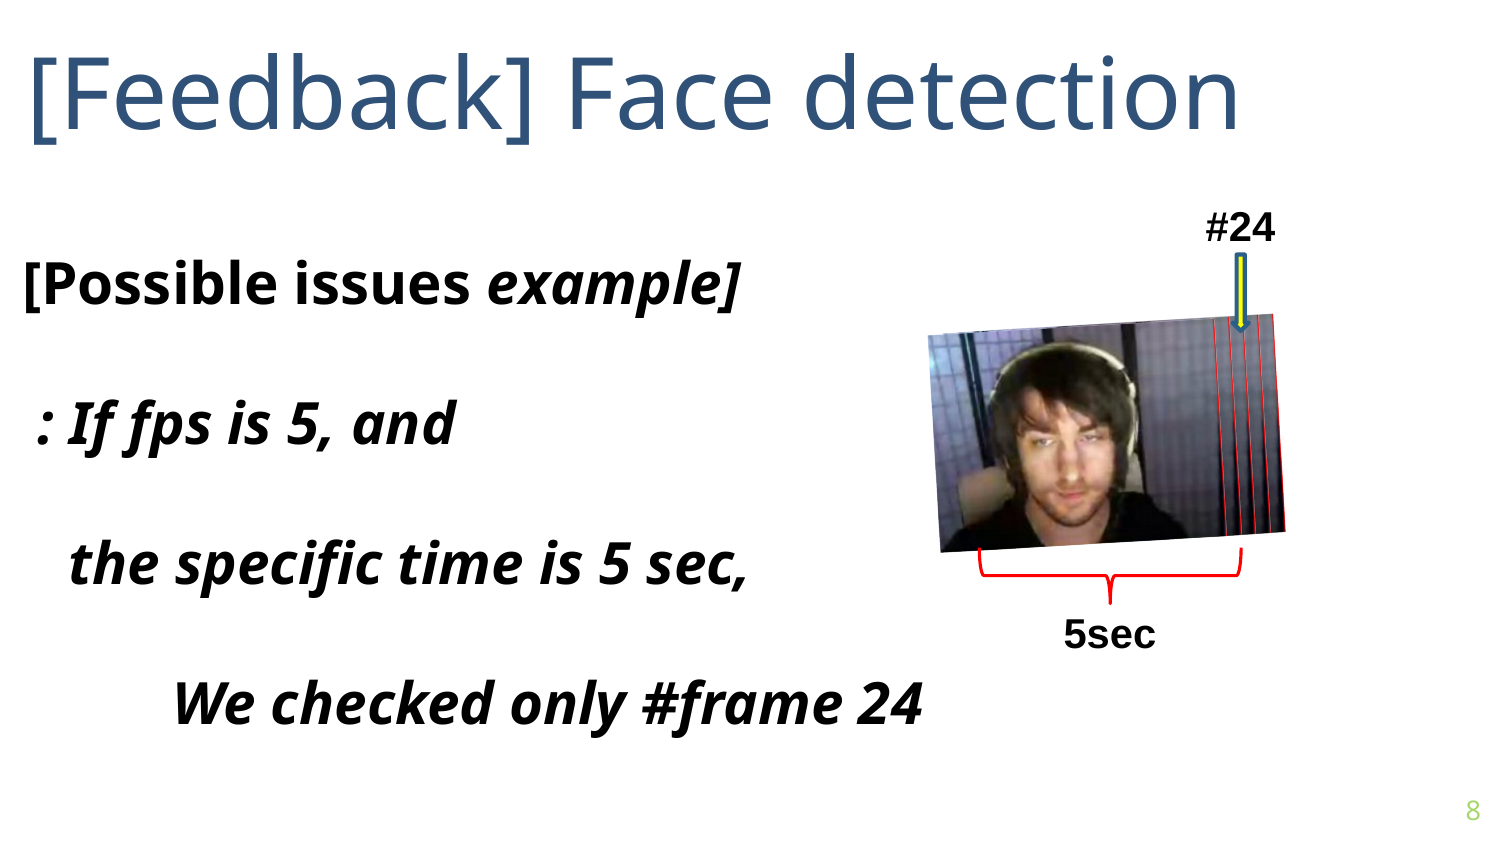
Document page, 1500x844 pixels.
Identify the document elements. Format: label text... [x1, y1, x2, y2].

picture [941, 546, 1042, 552]
text_box [Possible issues example] : If fps is 5, and the specific time is 5 sec, We checked only #frame 24 [7, 168, 1482, 793]
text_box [933, 321, 1280, 546]
slide_number 8 [1391, 793, 1482, 844]
text_box 5sec [1048, 599, 1172, 665]
text_box #24 [1190, 192, 1291, 258]
picture [1247, 315, 1258, 321]
picture [928, 335, 933, 410]
picture [1215, 317, 1229, 321]
picture [1259, 314, 1273, 321]
text_box [1234, 258, 1247, 320]
picture [1280, 449, 1285, 532]
text_box [978, 553, 1242, 599]
text_box [Feedback] Face detection [26, 8, 1255, 150]
